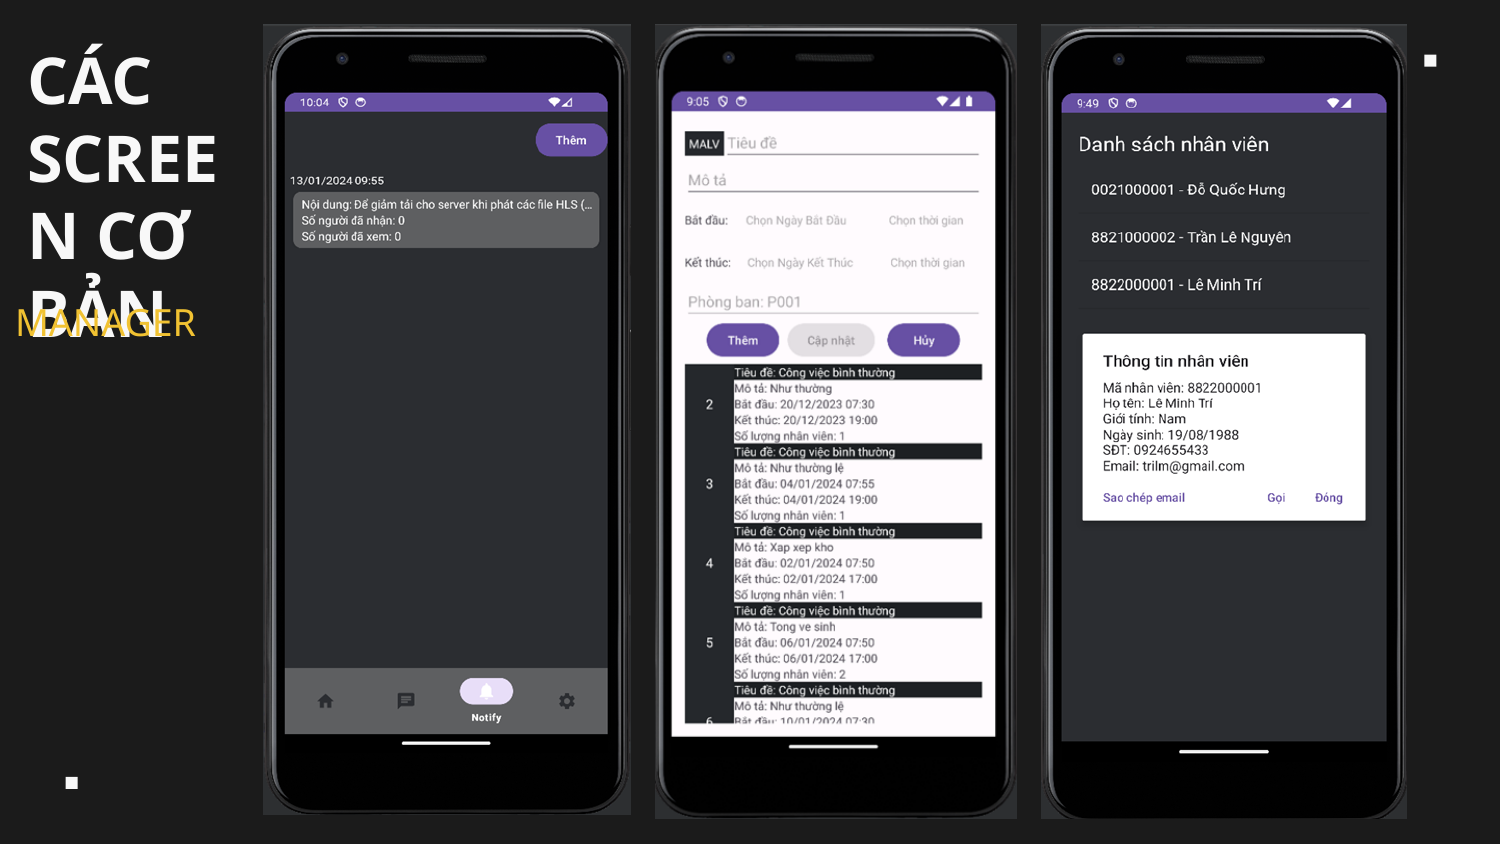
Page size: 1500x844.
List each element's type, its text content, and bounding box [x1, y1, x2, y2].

picture [1040, 24, 1407, 819]
title MANAGER [0, 283, 258, 422]
title CÁC SCREEN CƠ BẢN [12, 24, 239, 157]
picture [654, 24, 1017, 819]
picture [263, 24, 631, 815]
